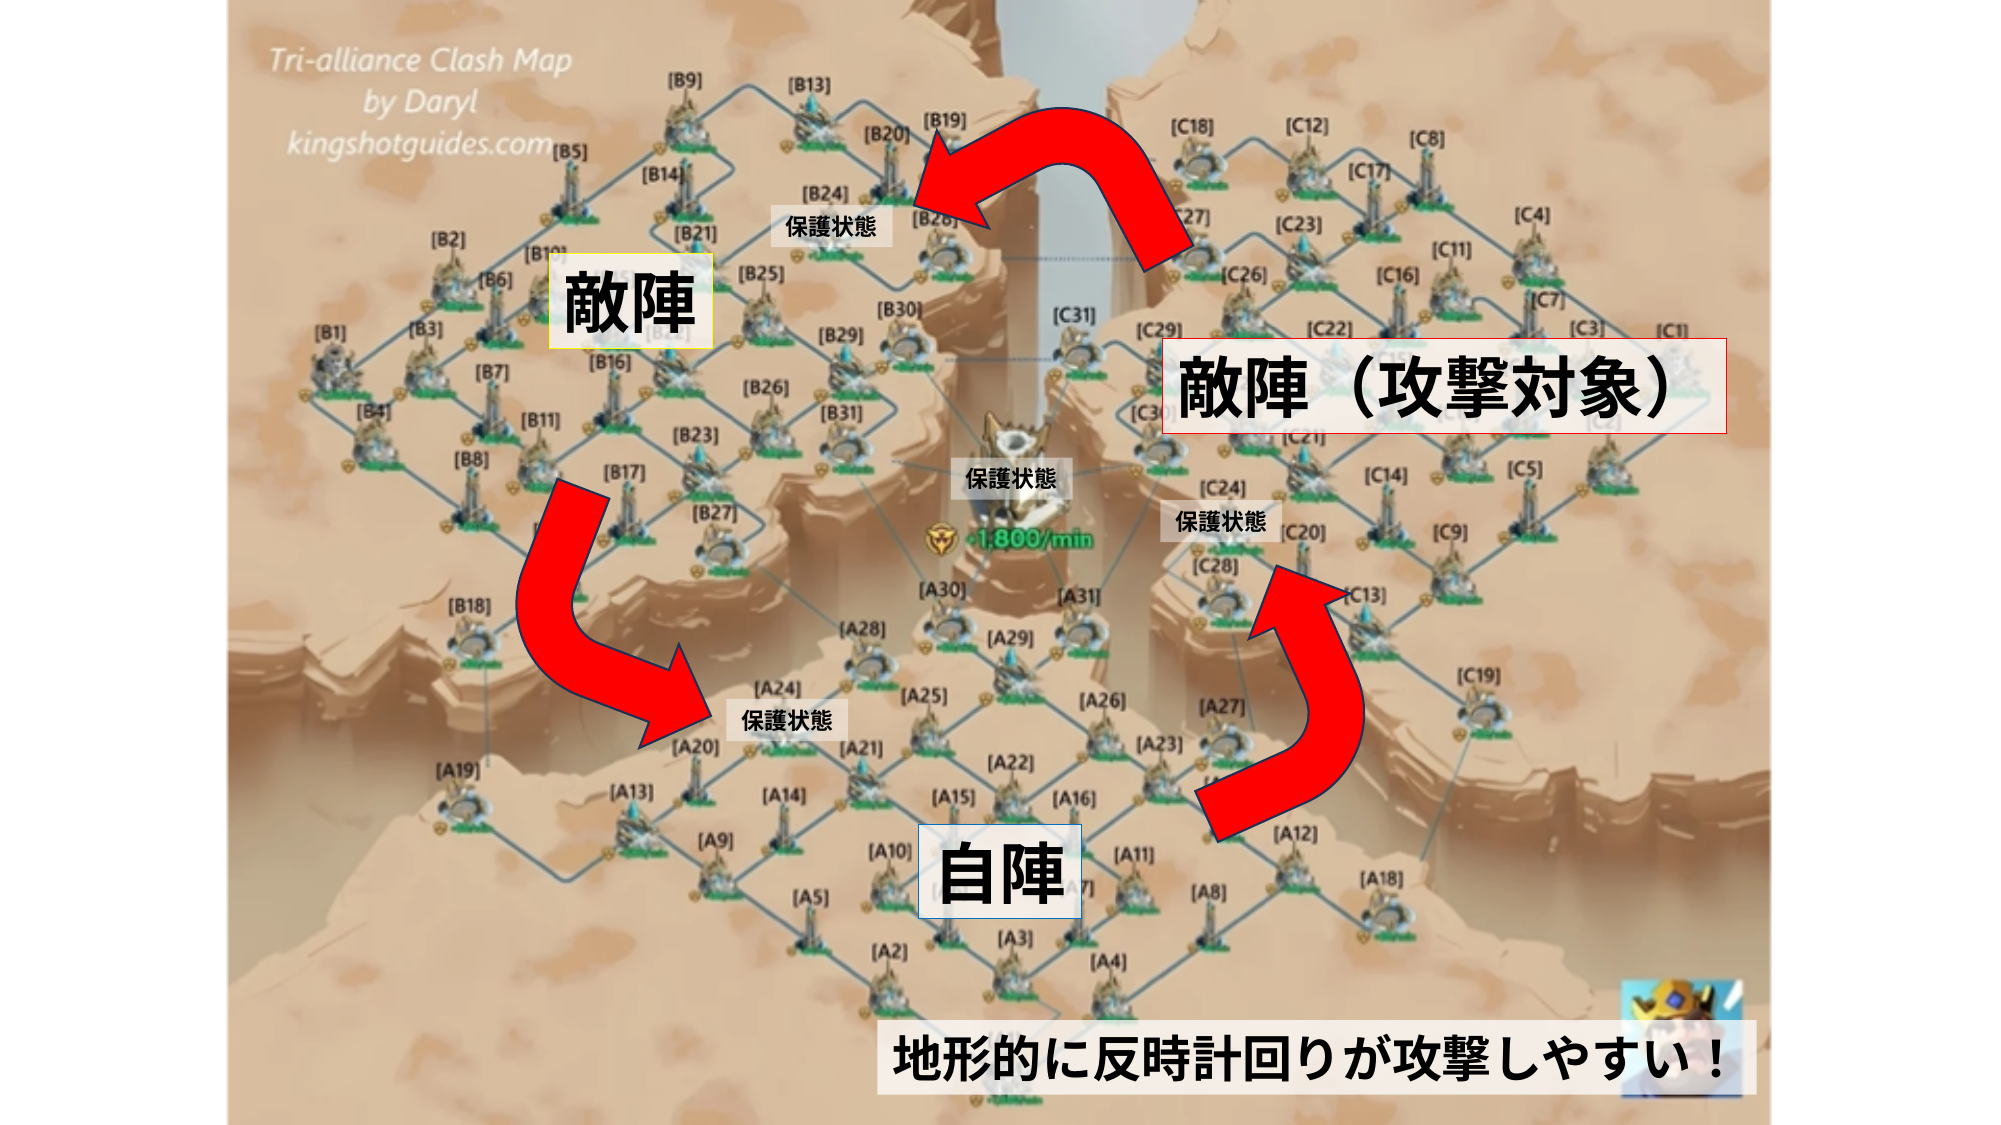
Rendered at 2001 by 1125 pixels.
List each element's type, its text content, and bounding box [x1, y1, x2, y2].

text_box [912, 107, 1195, 274]
text_box [515, 477, 713, 751]
text_box 自陣 [918, 824, 1082, 919]
text_box 保護状態 [726, 698, 849, 742]
text_box 保護状態 [950, 457, 1073, 500]
text_box 保護状態 [770, 204, 893, 248]
text_box [1193, 564, 1366, 844]
text_box 敵陣 [549, 253, 713, 349]
text_box 敵陣（攻撃対象） [1162, 338, 1727, 434]
text_box 地形的に反時計回りが攻撃しやすい！ [877, 1020, 1757, 1095]
text_box 保護状態 [1160, 500, 1283, 543]
